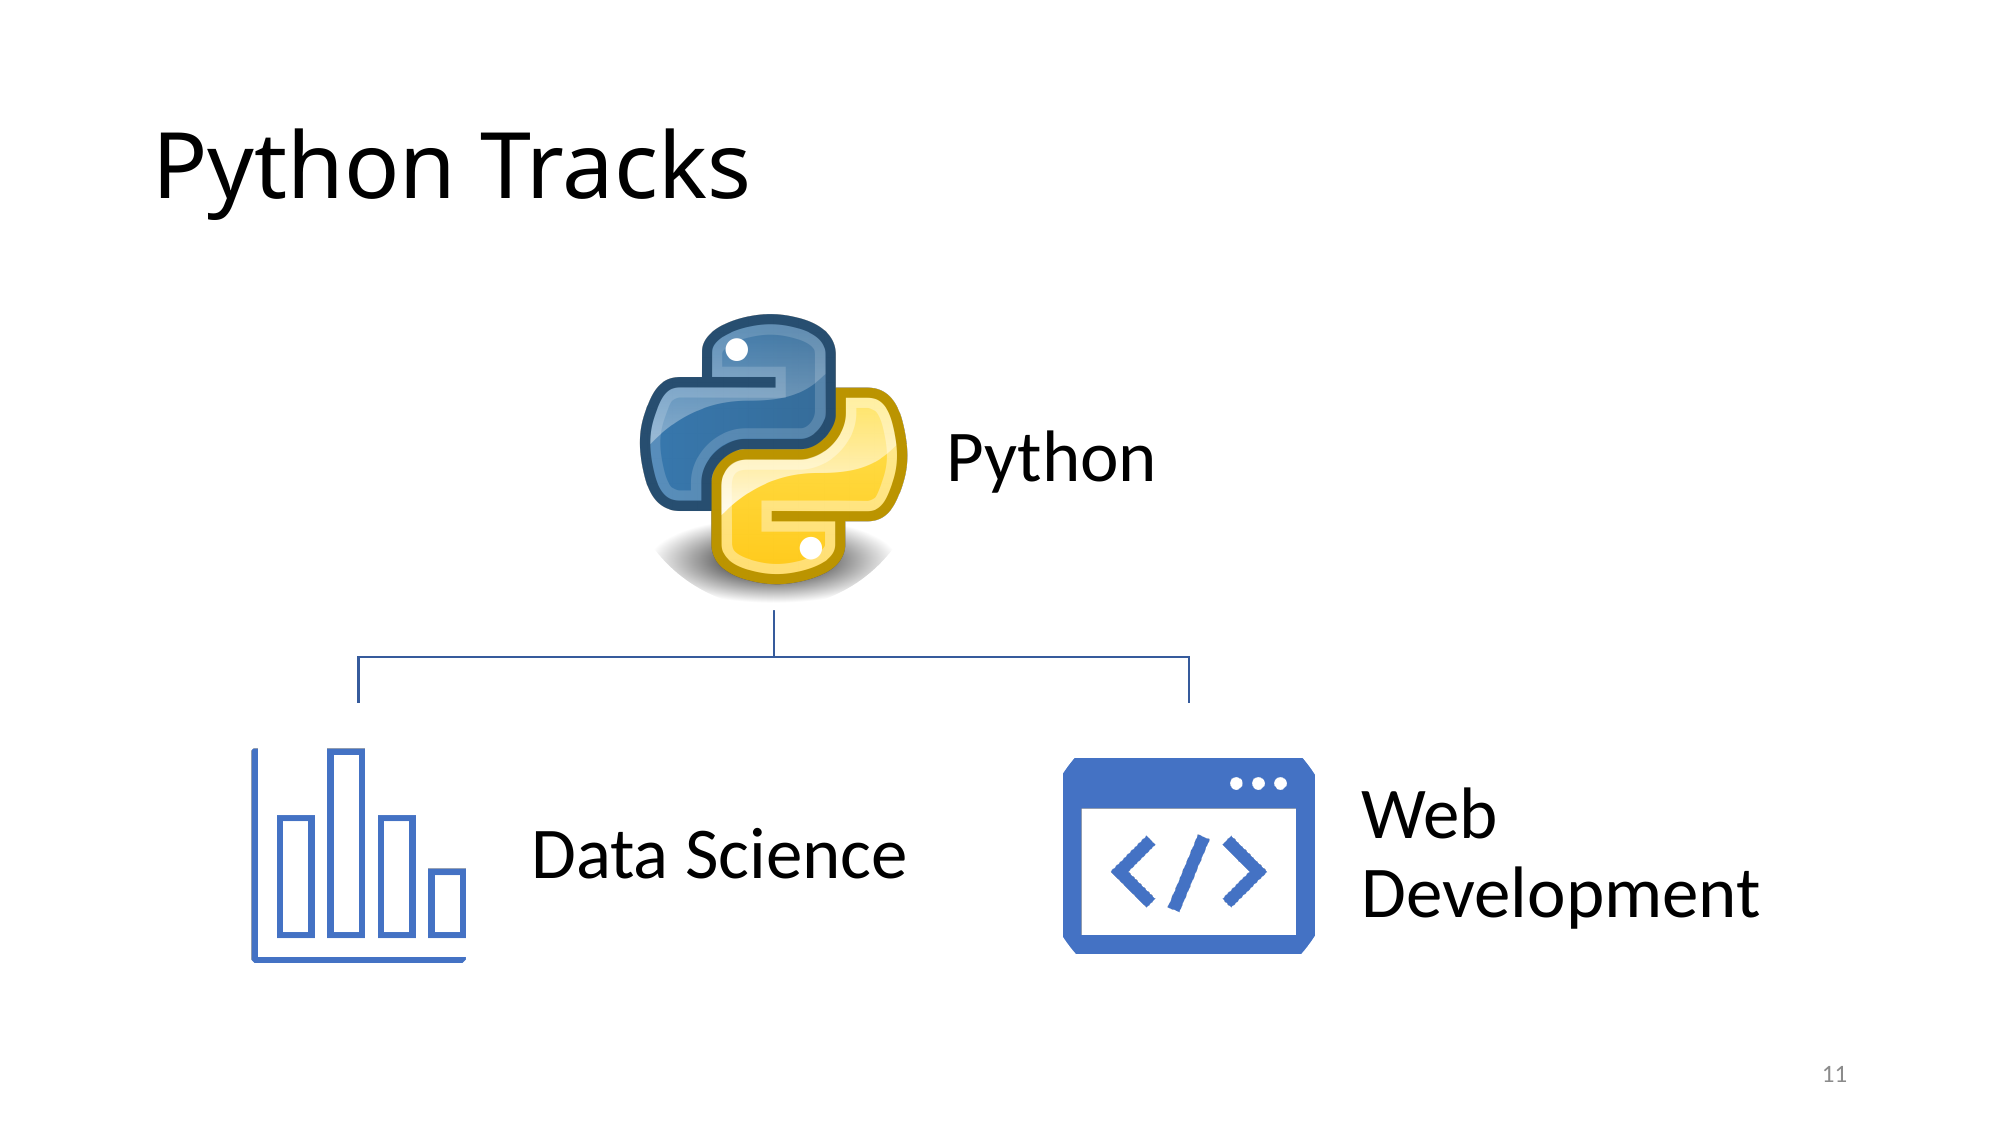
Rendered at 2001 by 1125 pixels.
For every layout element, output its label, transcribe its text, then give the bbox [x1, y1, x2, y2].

slide_number 11 [1412, 1042, 1863, 1103]
title Python Tracks [137, 59, 1863, 278]
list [137, 299, 1863, 1014]
